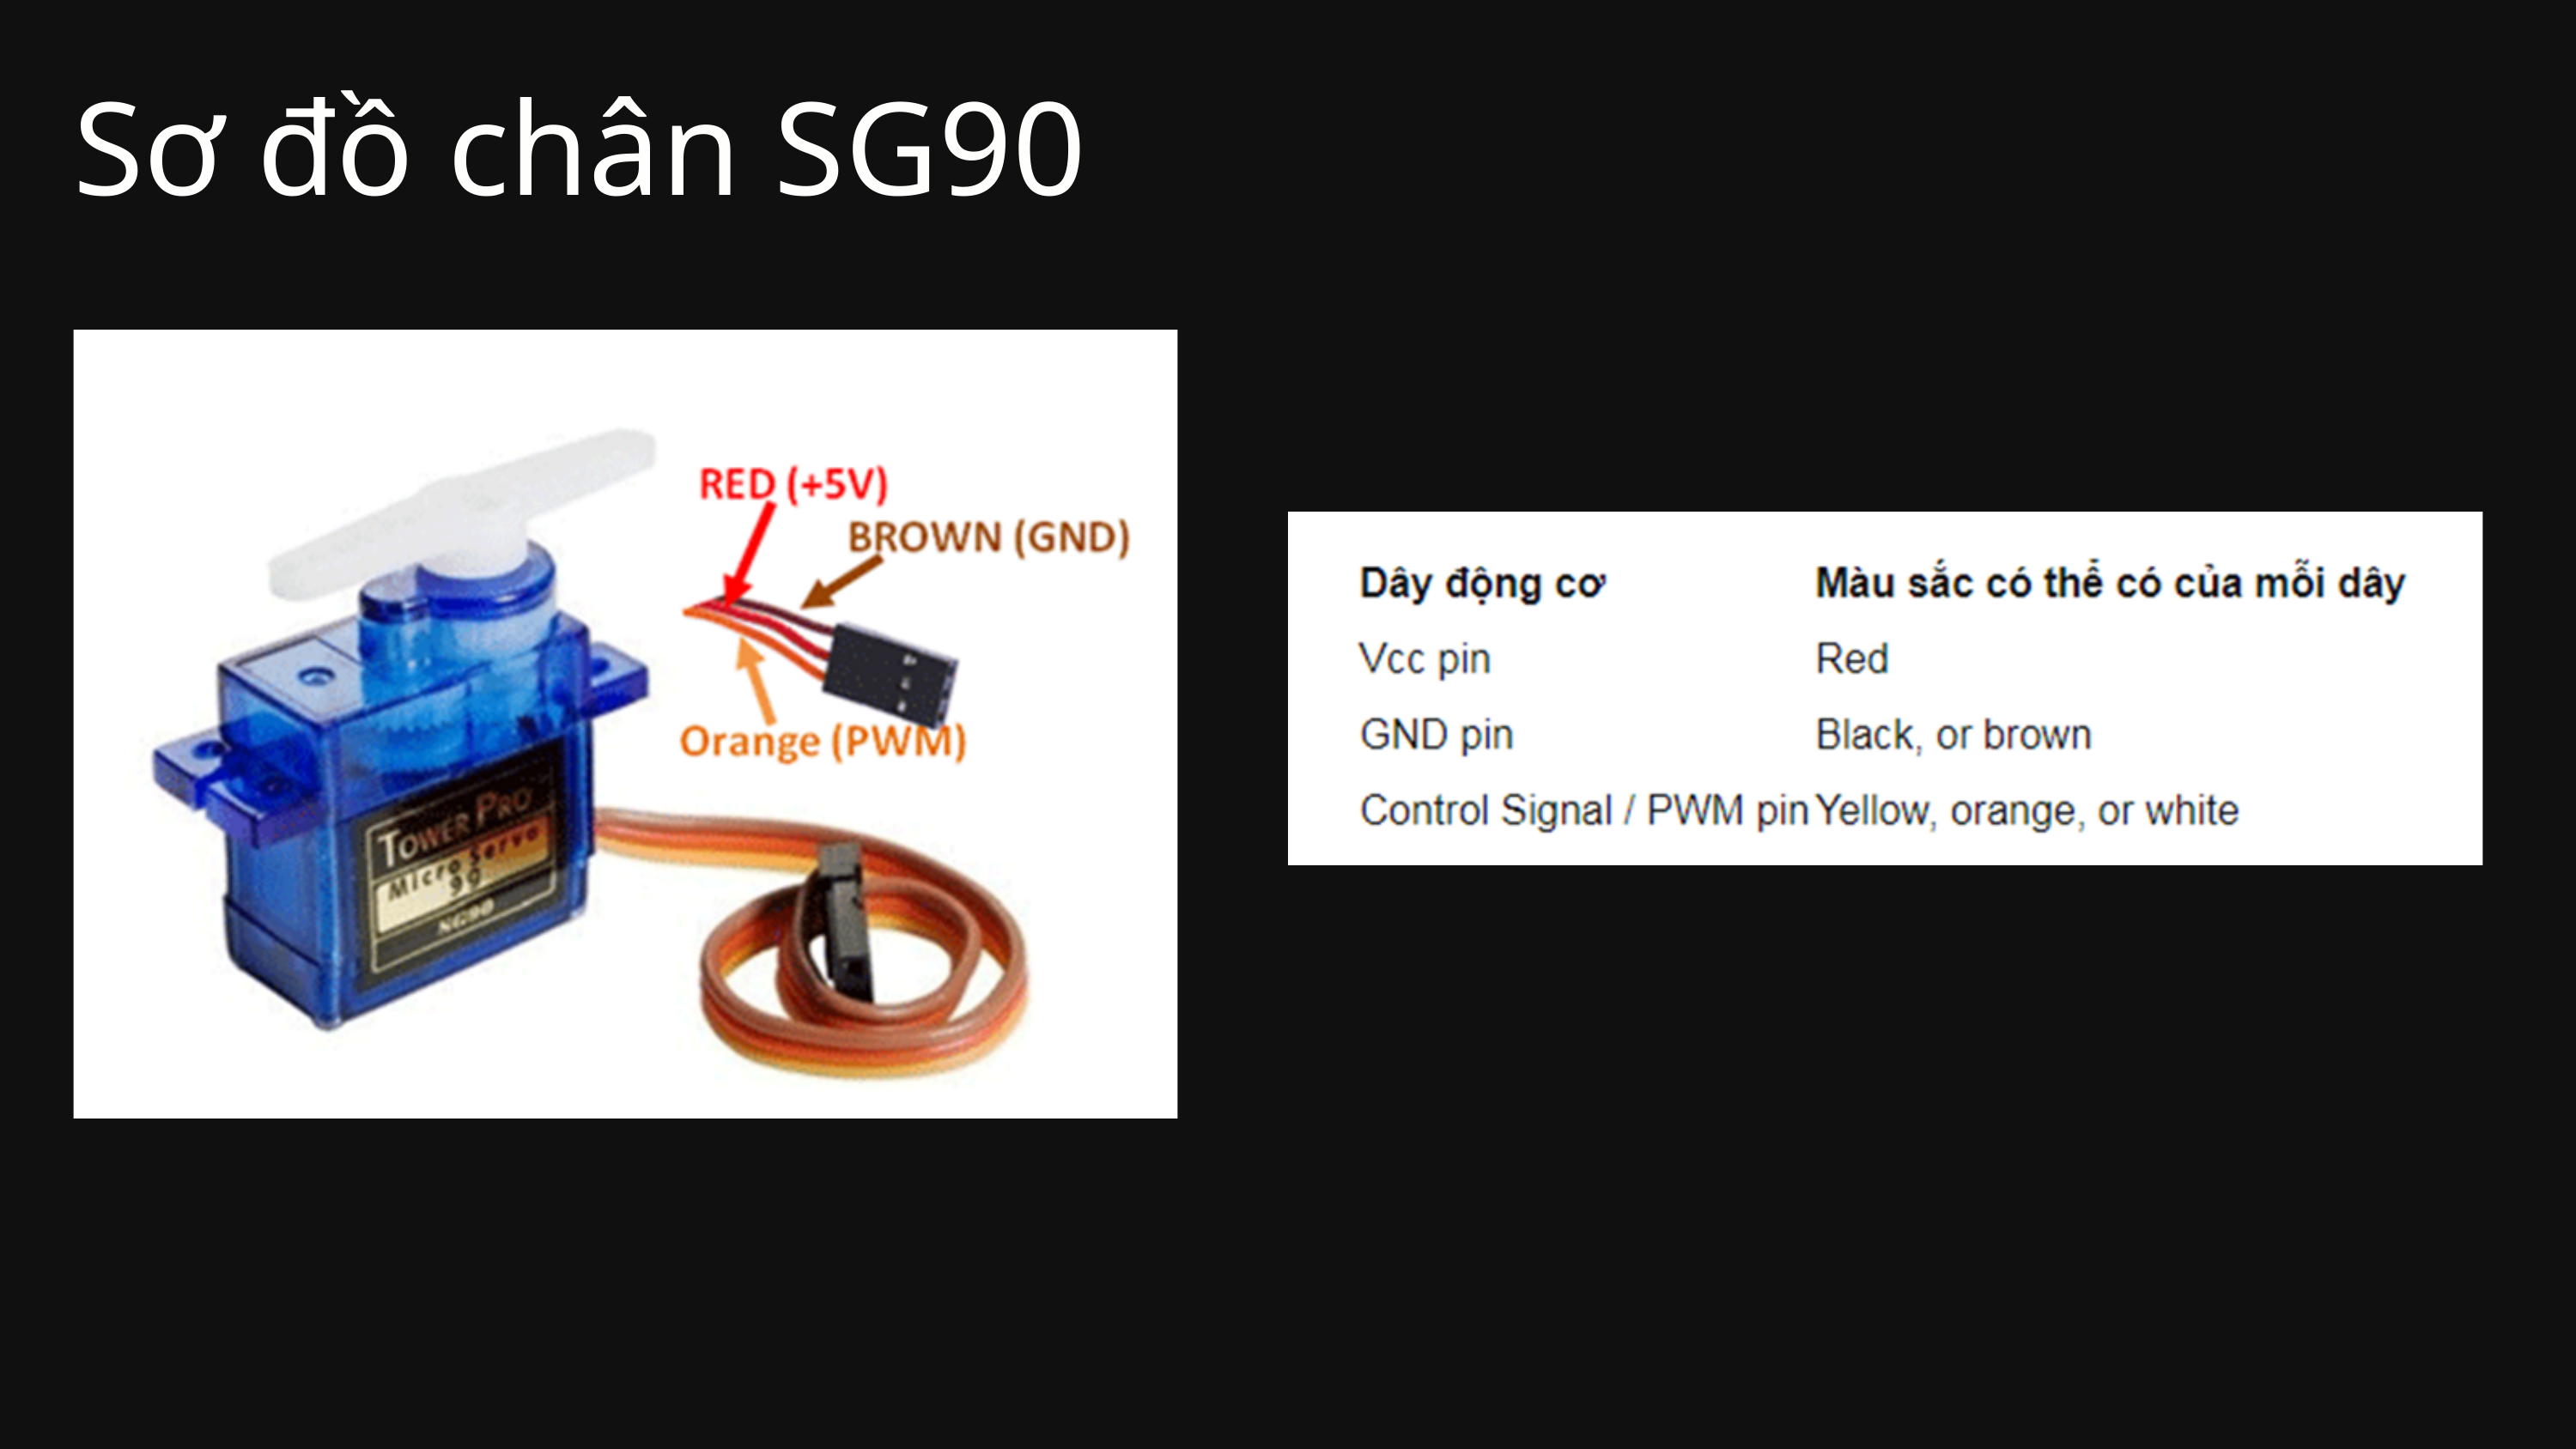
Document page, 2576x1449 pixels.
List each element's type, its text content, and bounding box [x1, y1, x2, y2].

text_box [73, 330, 1178, 1119]
text_box [1288, 512, 2483, 865]
text_box Sơ đồ chân SG90 [73, 66, 1152, 221]
